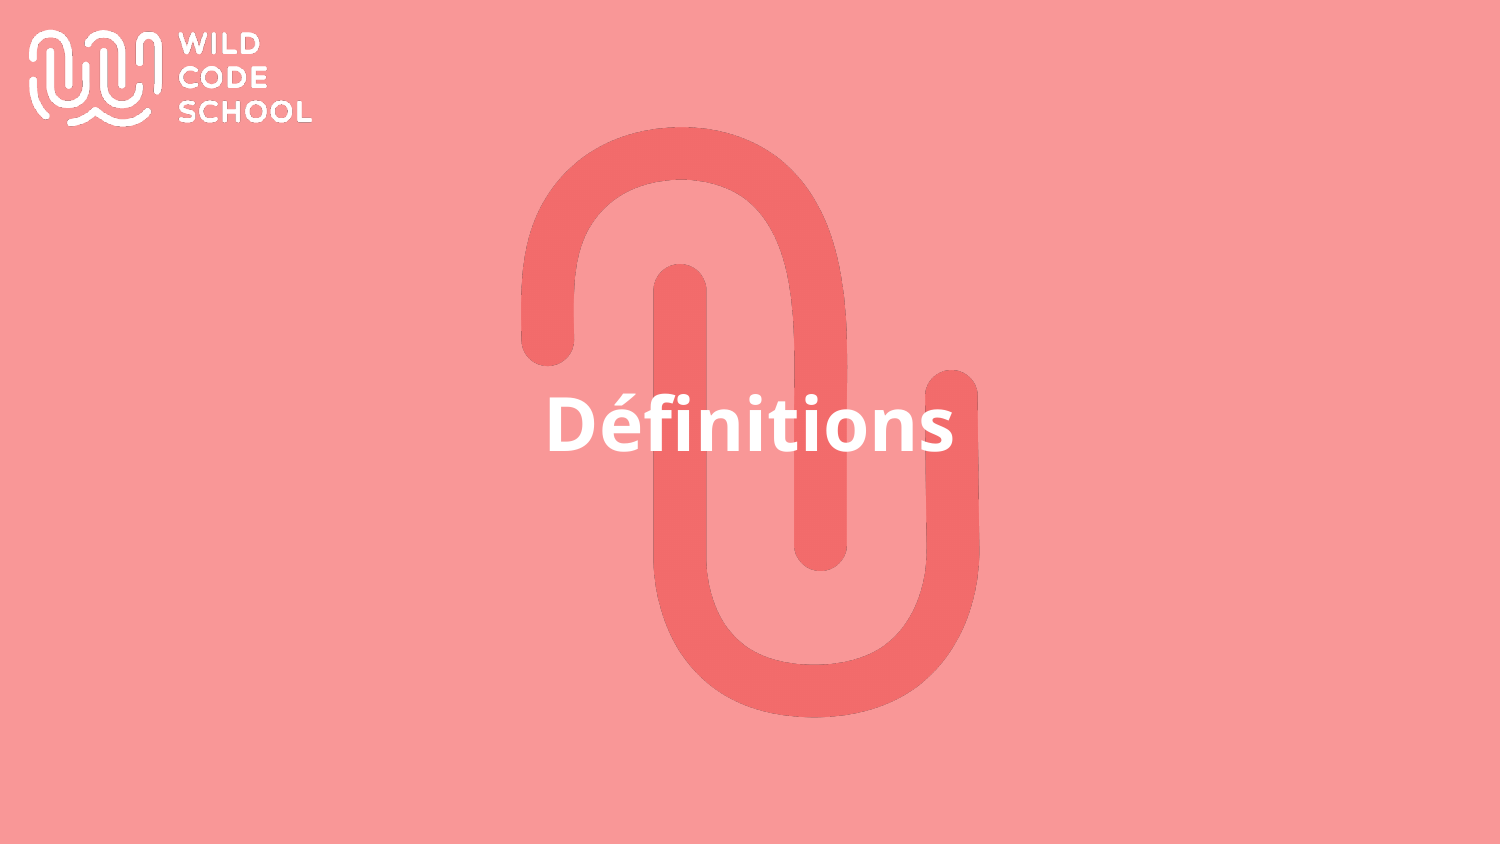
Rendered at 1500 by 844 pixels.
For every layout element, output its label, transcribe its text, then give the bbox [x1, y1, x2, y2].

title Définitions [301, 293, 1199, 551]
picture [520, 126, 980, 293]
picture [520, 551, 980, 718]
picture [29, 29, 312, 127]
